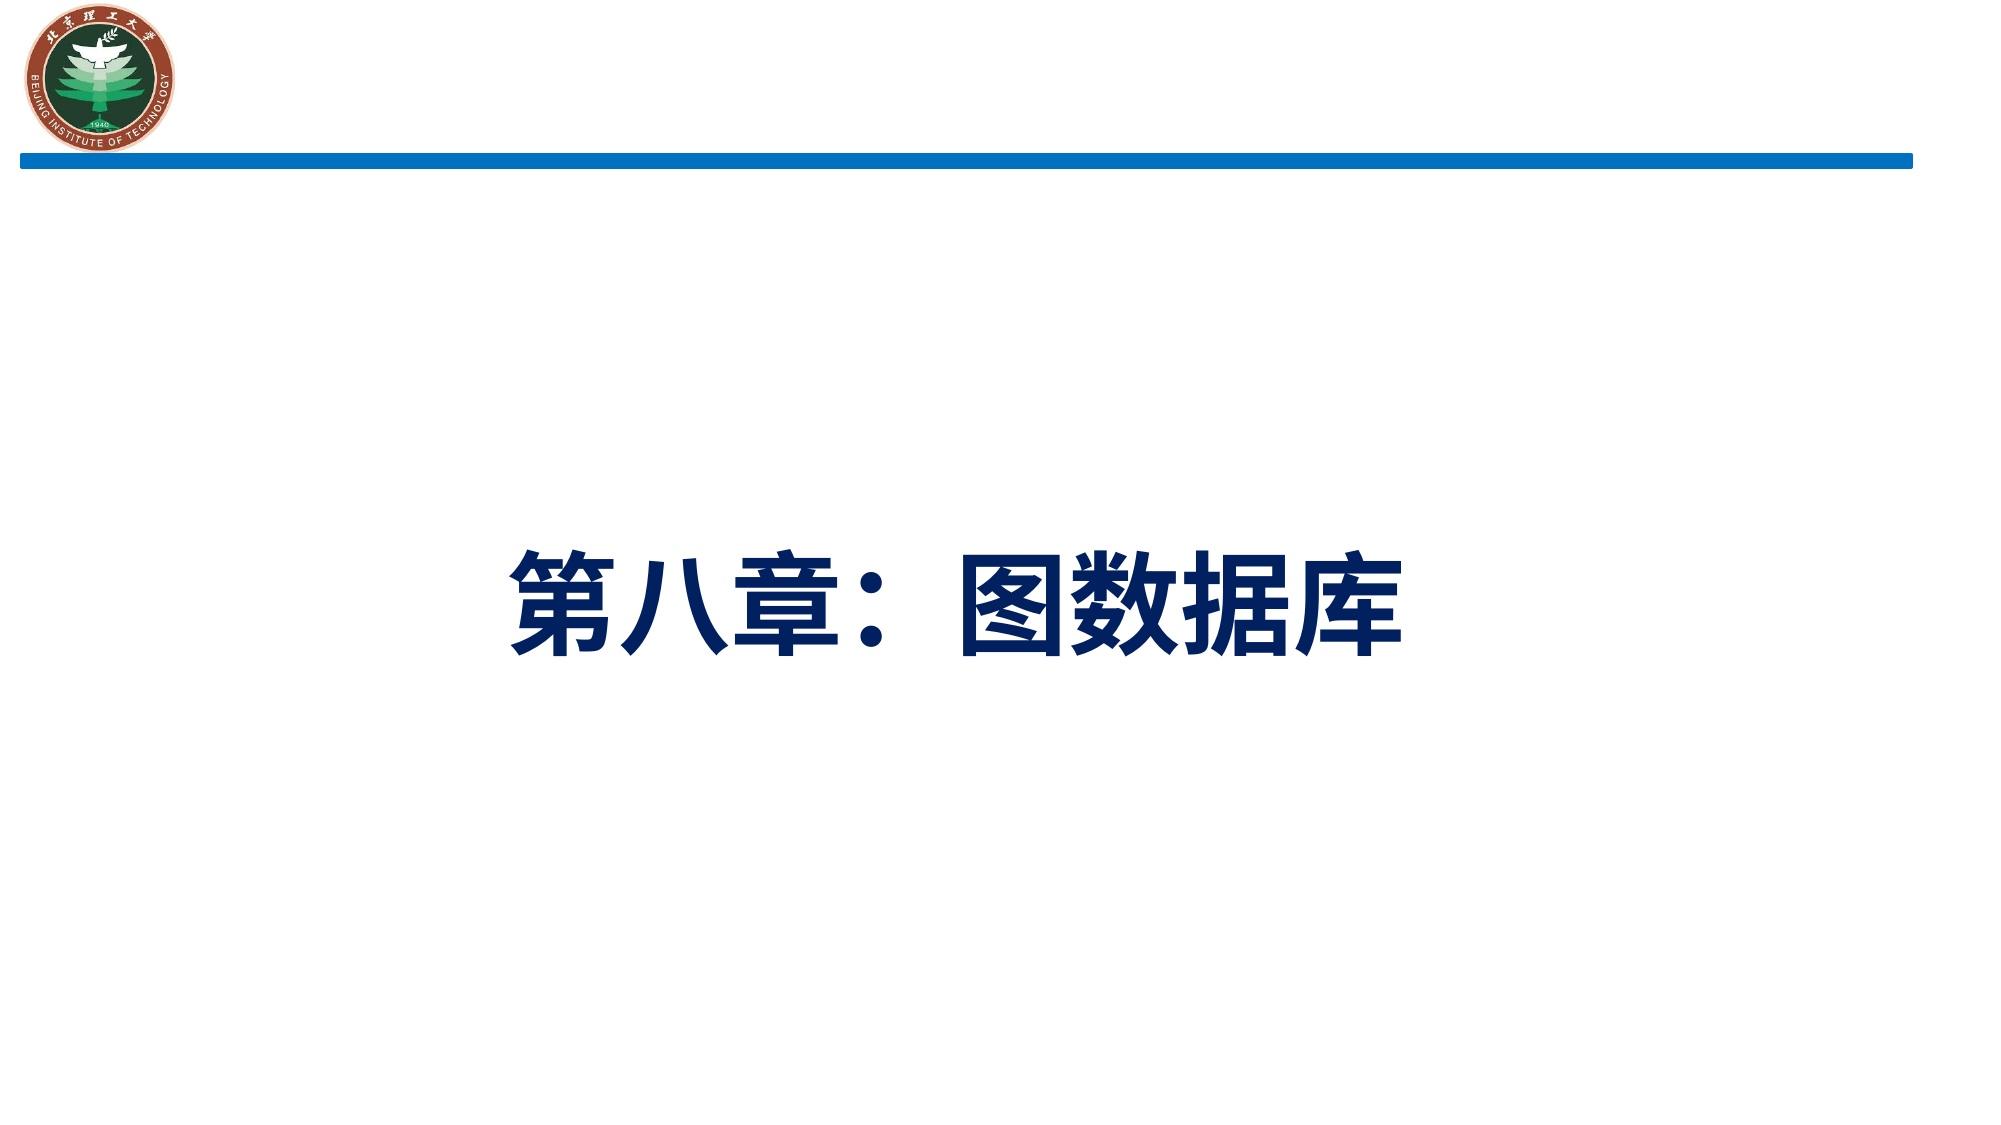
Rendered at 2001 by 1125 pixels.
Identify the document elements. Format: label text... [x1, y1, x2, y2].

picture [21, 0, 178, 153]
subtitle 第八章：图数据库 [490, 527, 1454, 731]
